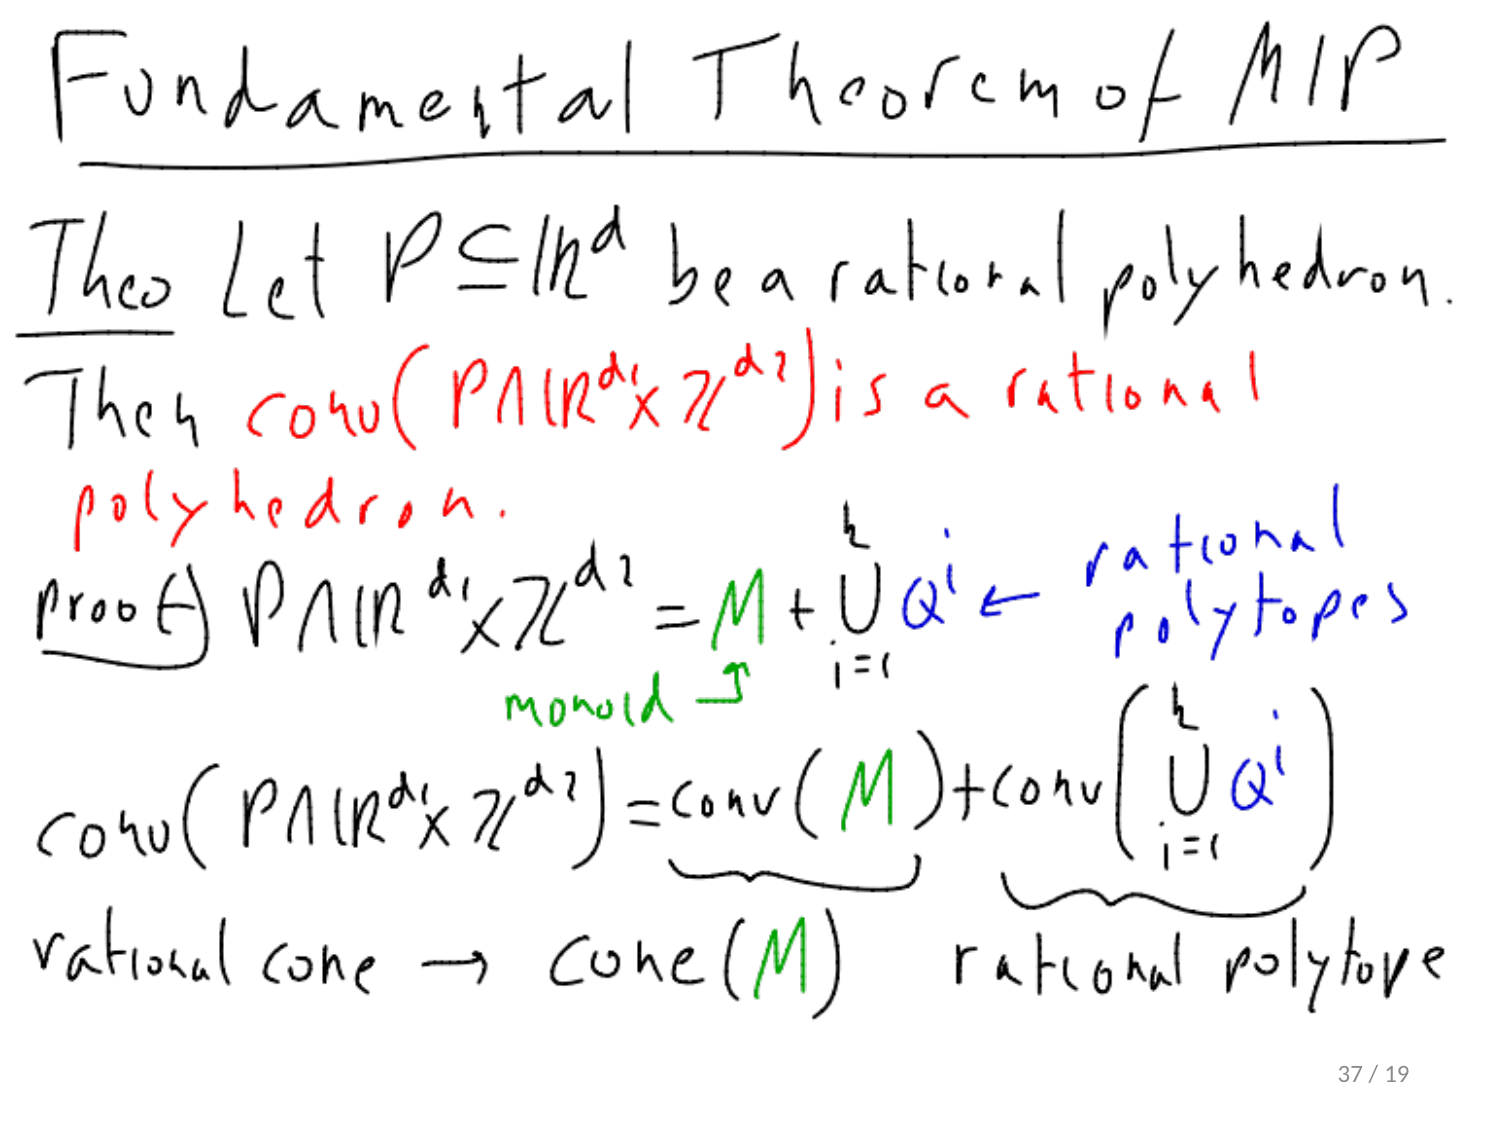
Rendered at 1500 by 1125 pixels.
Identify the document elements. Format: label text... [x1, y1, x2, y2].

picture [14, 0, 1460, 1021]
slide_number 36 / 19 [1306, 1042, 1425, 1103]
